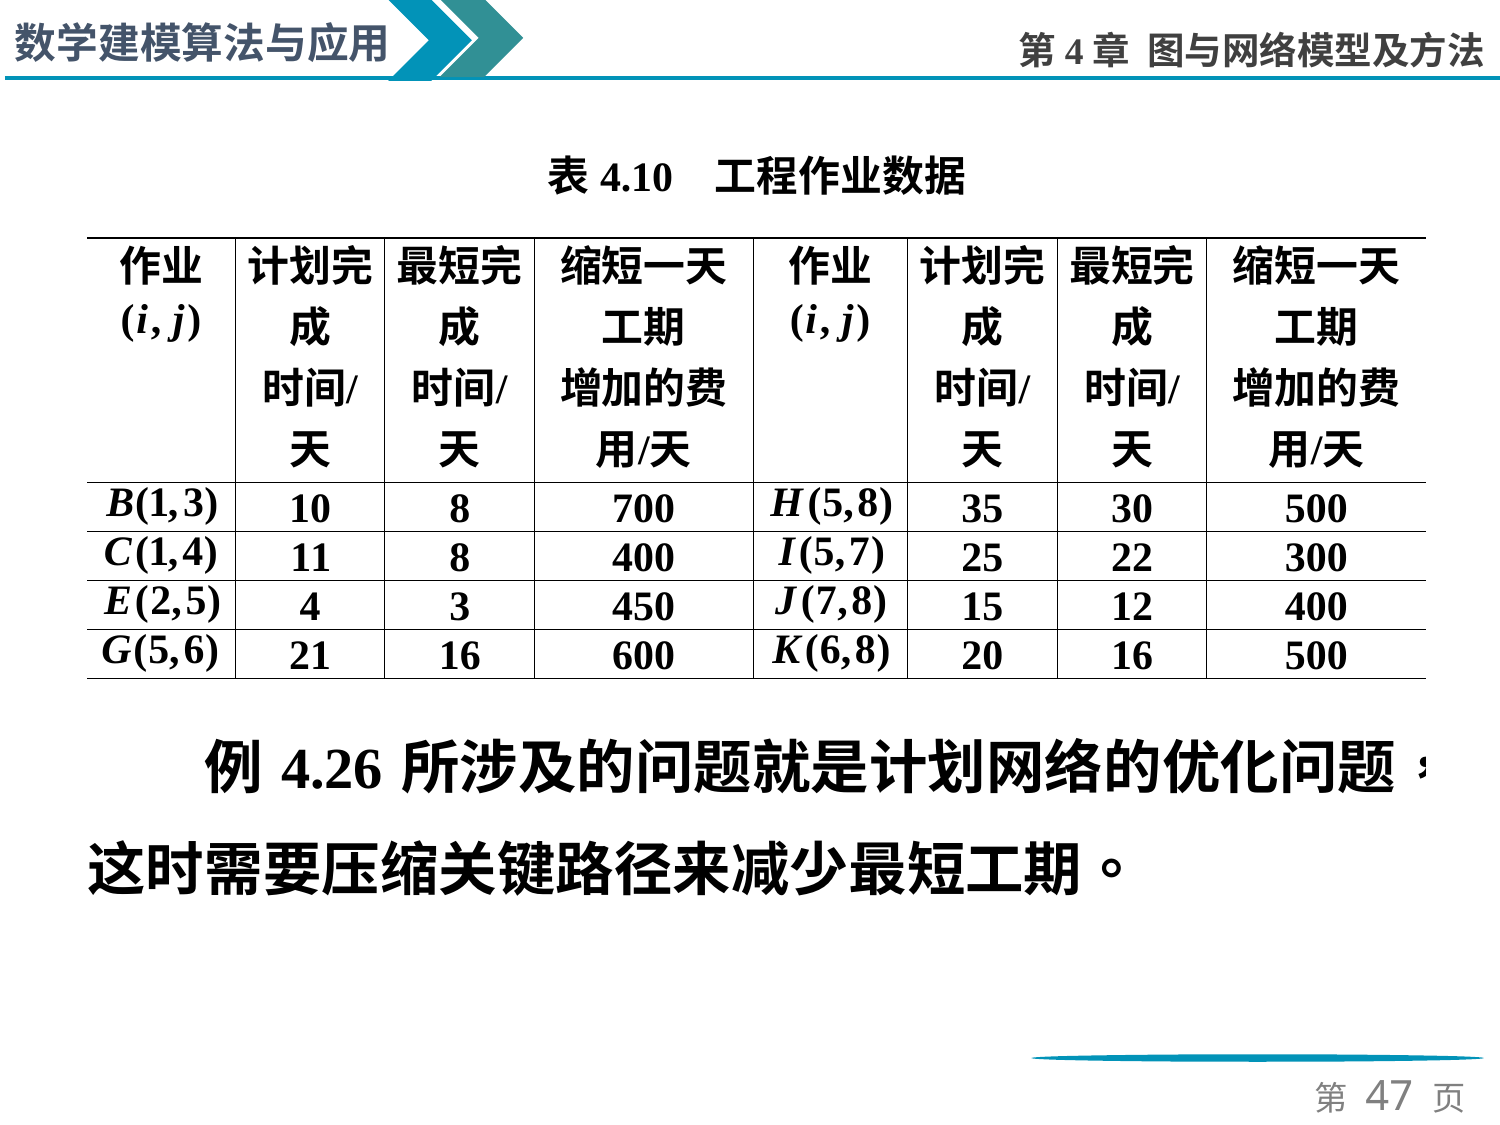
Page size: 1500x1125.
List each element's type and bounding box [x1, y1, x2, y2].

text_box [87, 711, 1426, 1125]
text_box [87, 131, 1426, 711]
